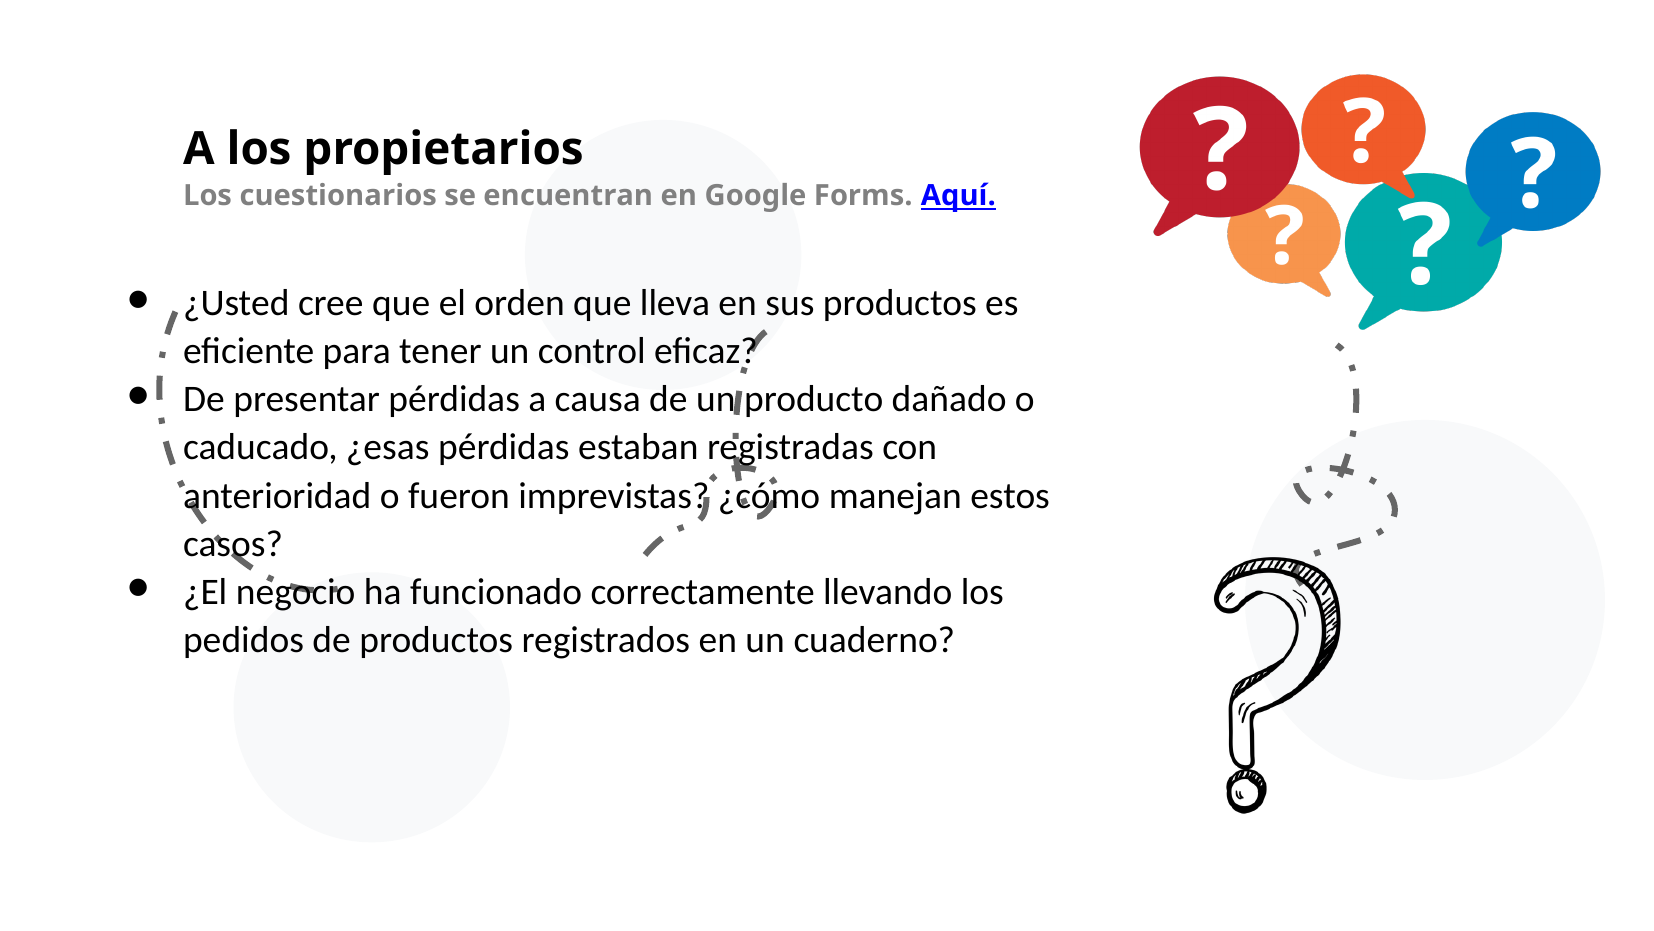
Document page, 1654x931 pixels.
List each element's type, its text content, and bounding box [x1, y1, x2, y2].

text_box A los propietarios Los cuestionarios se encuentran en Google Forms. Aquí. ¿Usted cree que el orden que lleva en sus productos es eficiente para tener un control eficaz? De presentar pérdidas a causa de un producto dañado o caducado, ¿esas pérdidas estaban registradas con anterioridad o fueron imprevistas? ¿cómo manejan estos casos? ¿El negocio ha funcionado correctamente llevando los pedidos de productos registrados en un cuaderno? [93, 99, 1076, 676]
picture [1136, 58, 1608, 339]
picture [1136, 544, 1417, 825]
